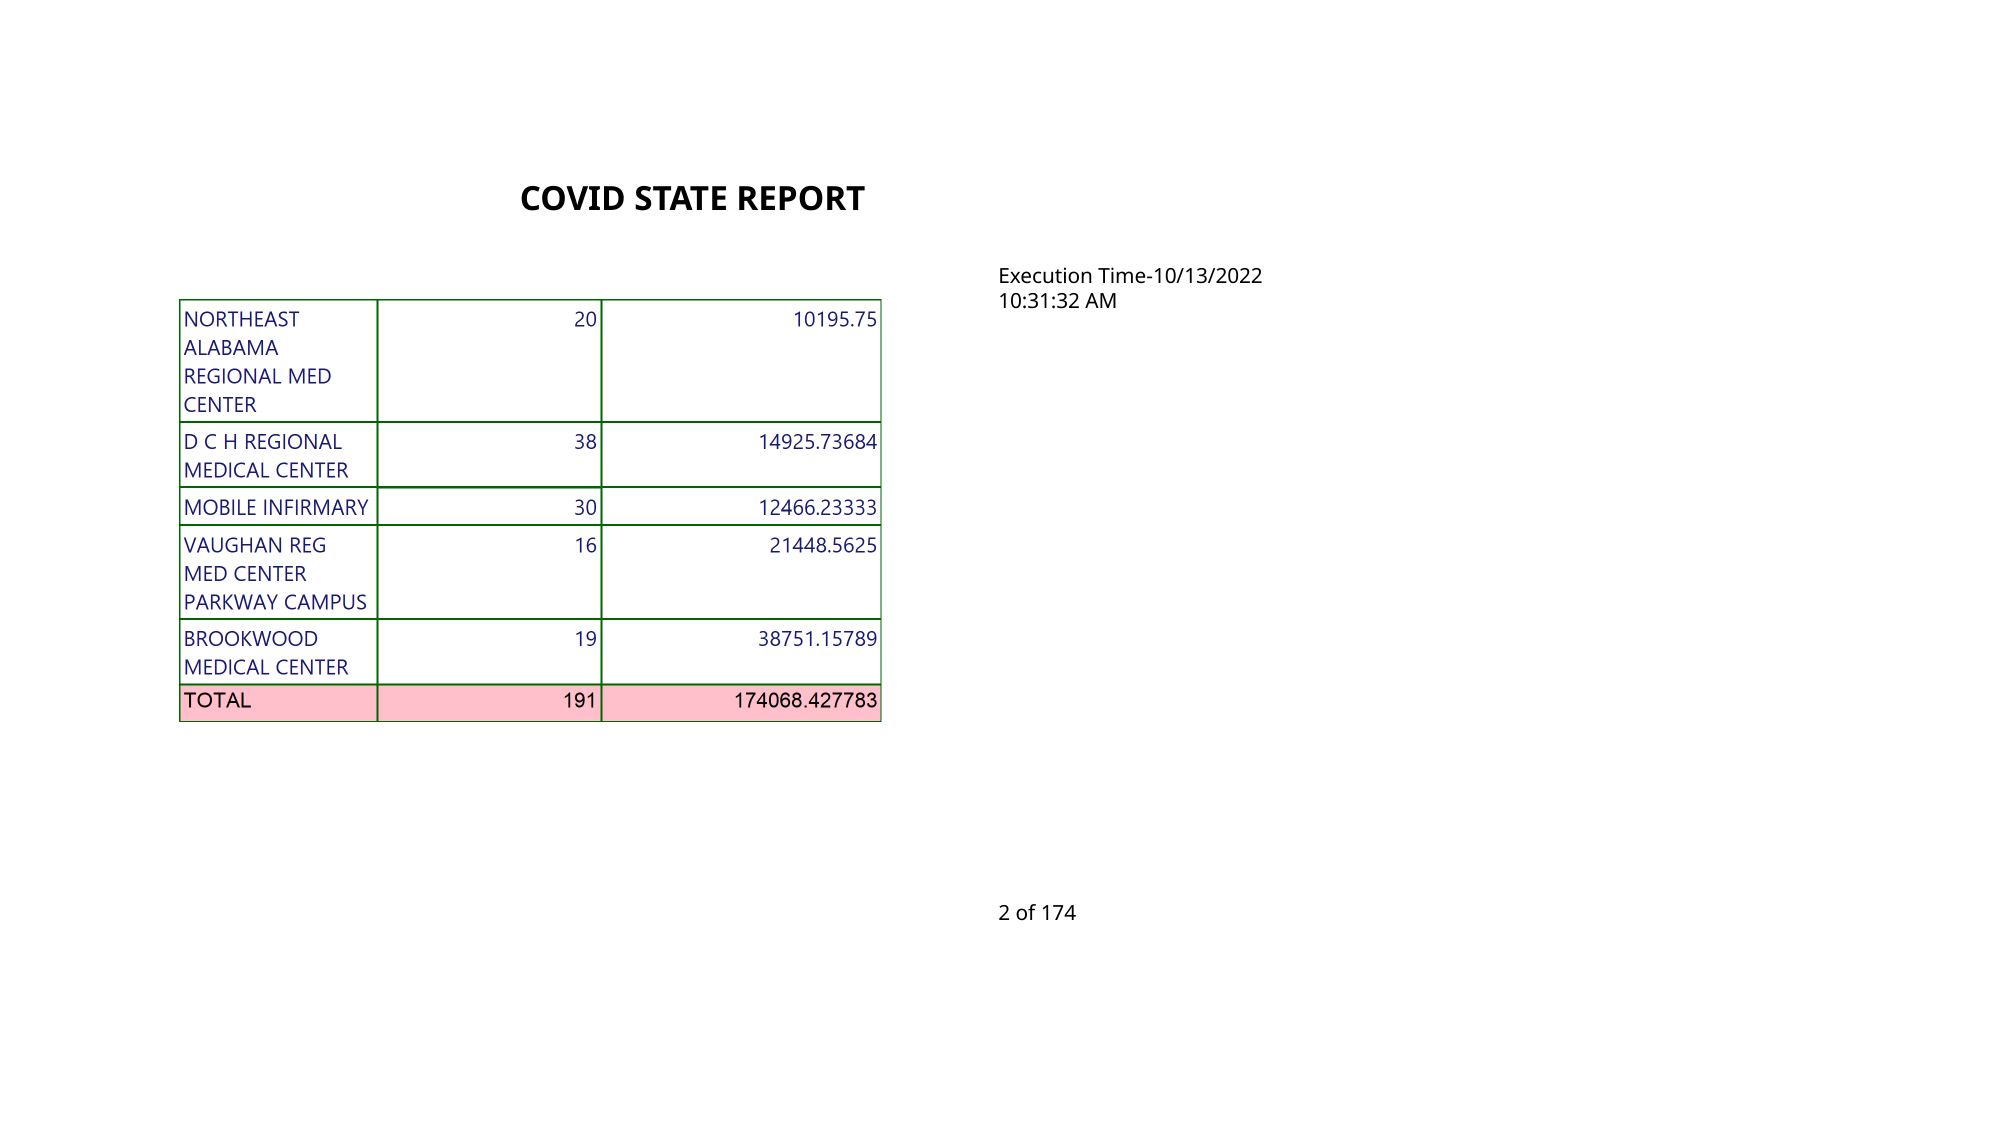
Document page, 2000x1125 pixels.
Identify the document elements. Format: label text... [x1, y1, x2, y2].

text_box COVID STATE REPORT [377, 173, 1009, 241]
picture [179, 299, 882, 723]
text_box 2 of 174 [994, 895, 1420, 975]
text_box Execution Time-10/13/2022 10:31:32 AM [994, 258, 1349, 300]
